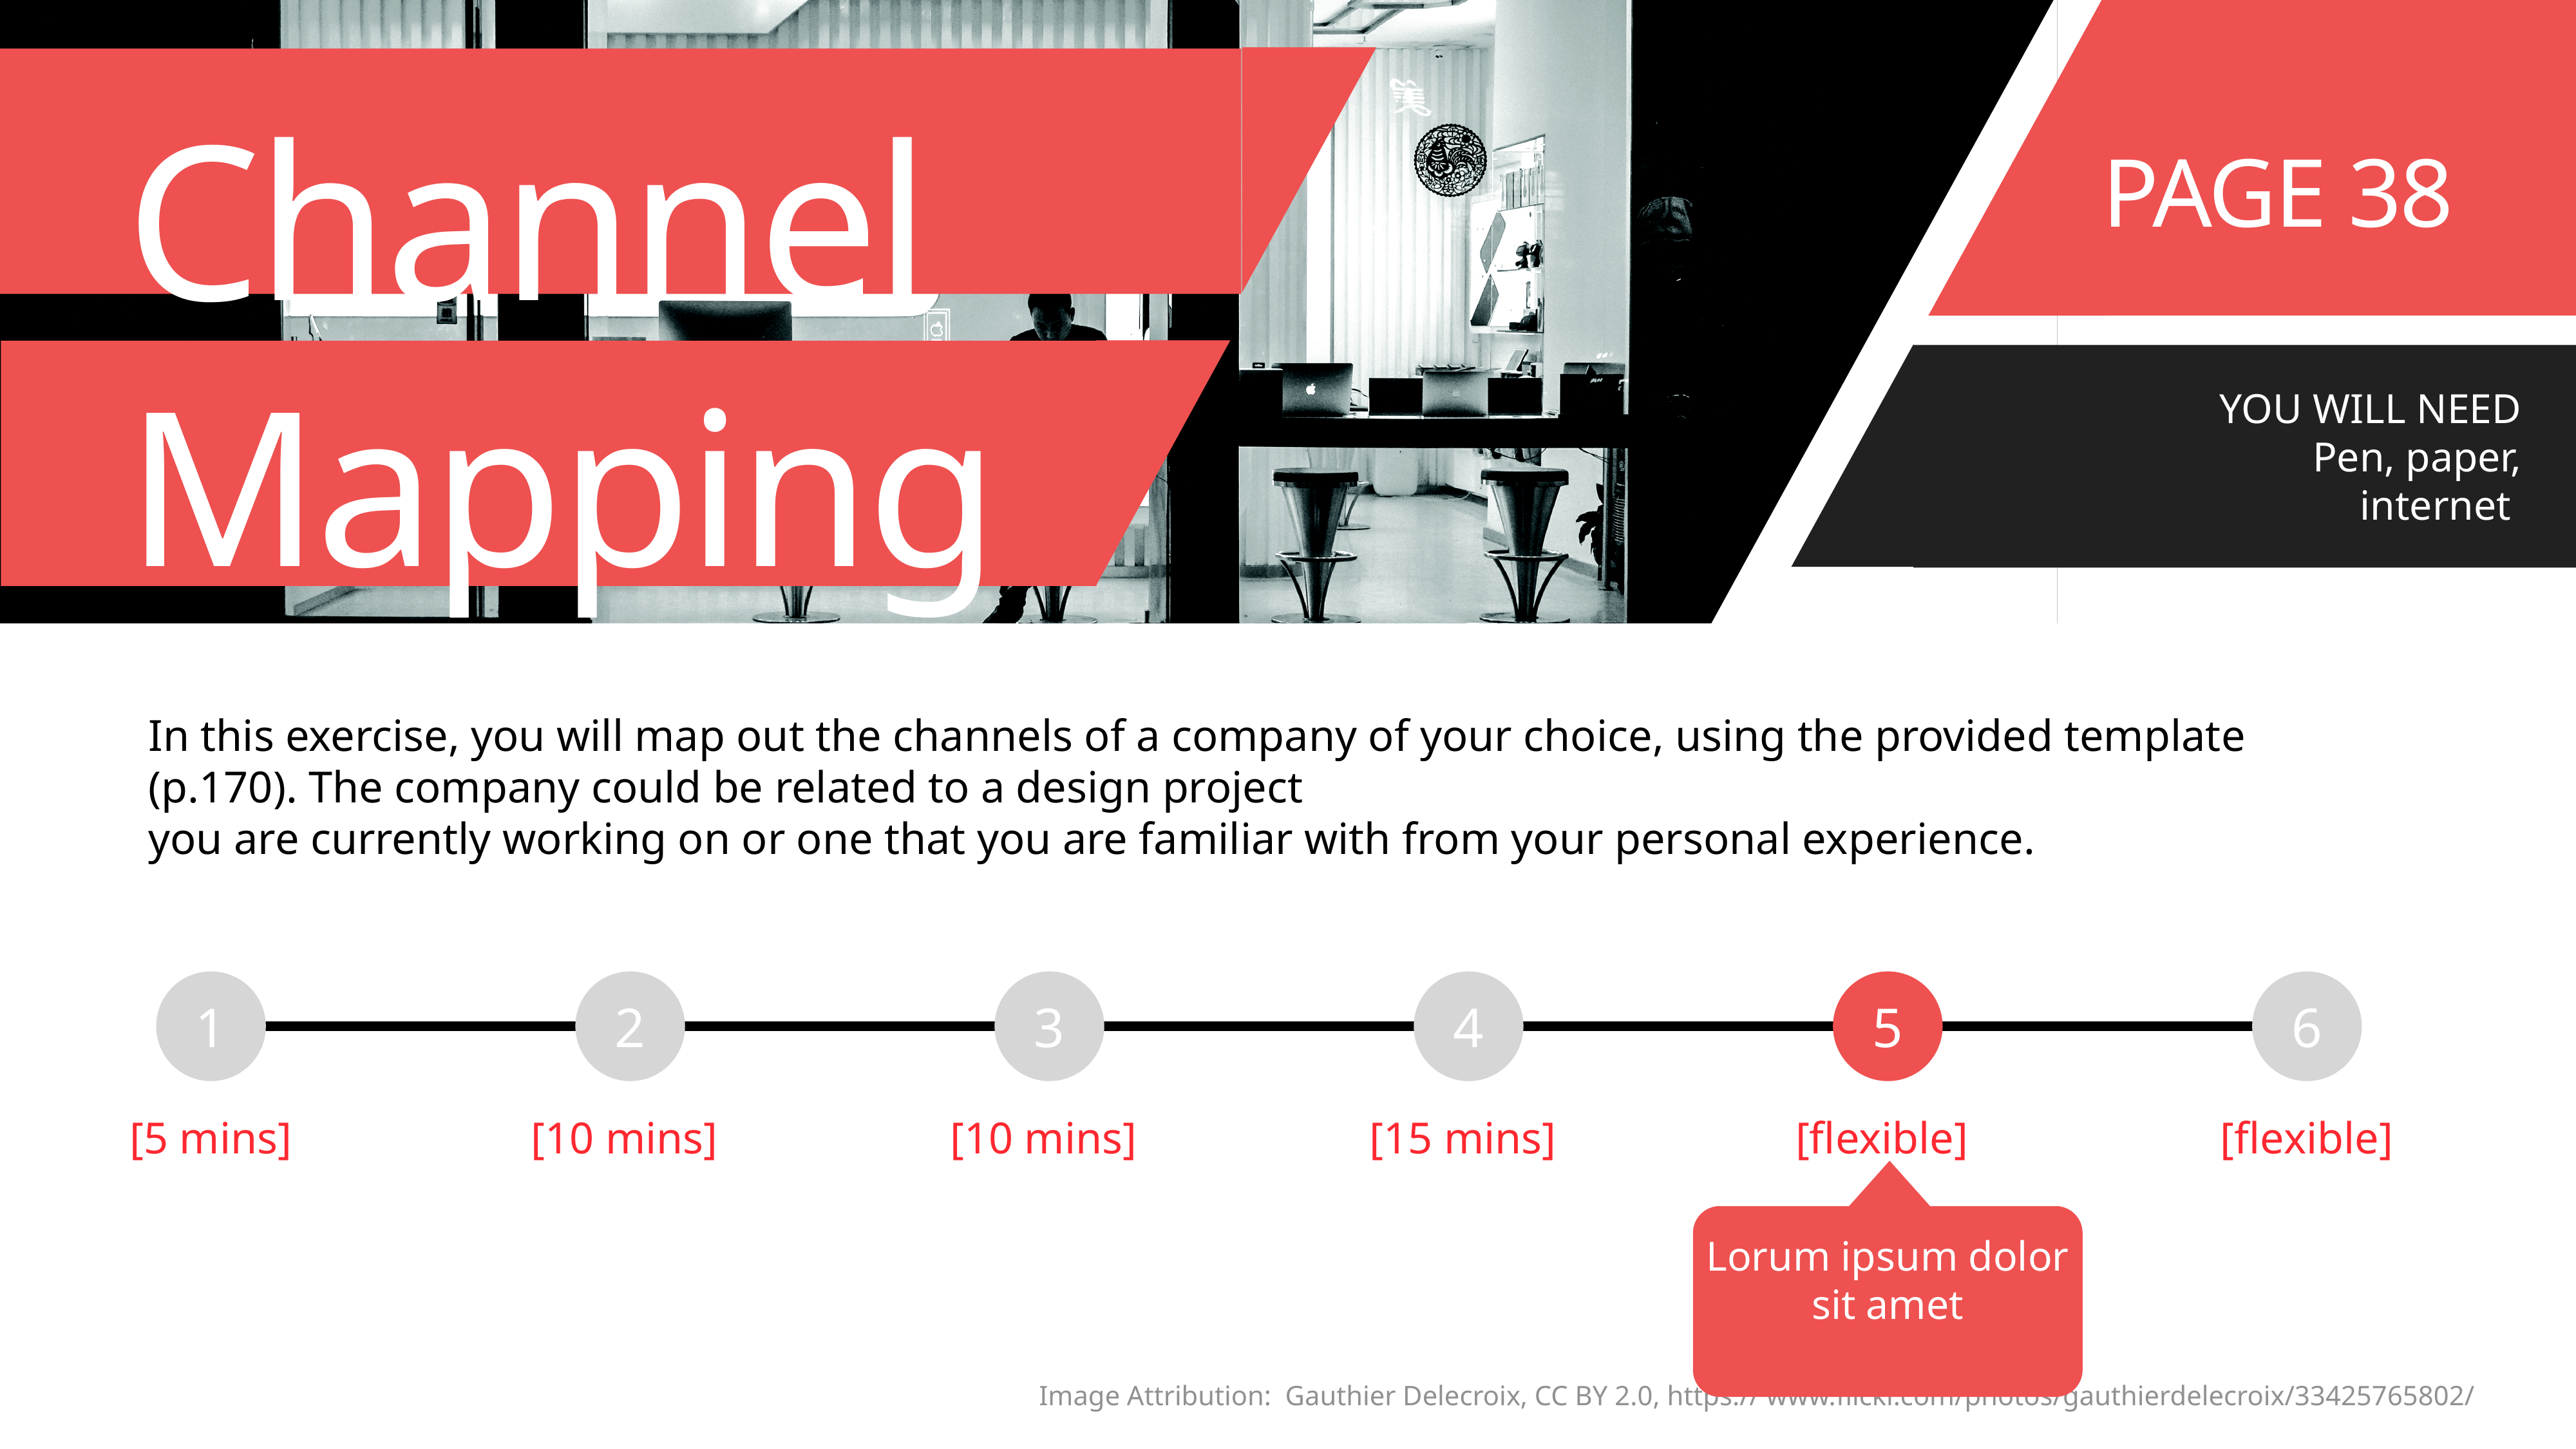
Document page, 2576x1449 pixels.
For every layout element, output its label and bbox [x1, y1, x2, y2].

text_box [0, 0, 2576, 1419]
